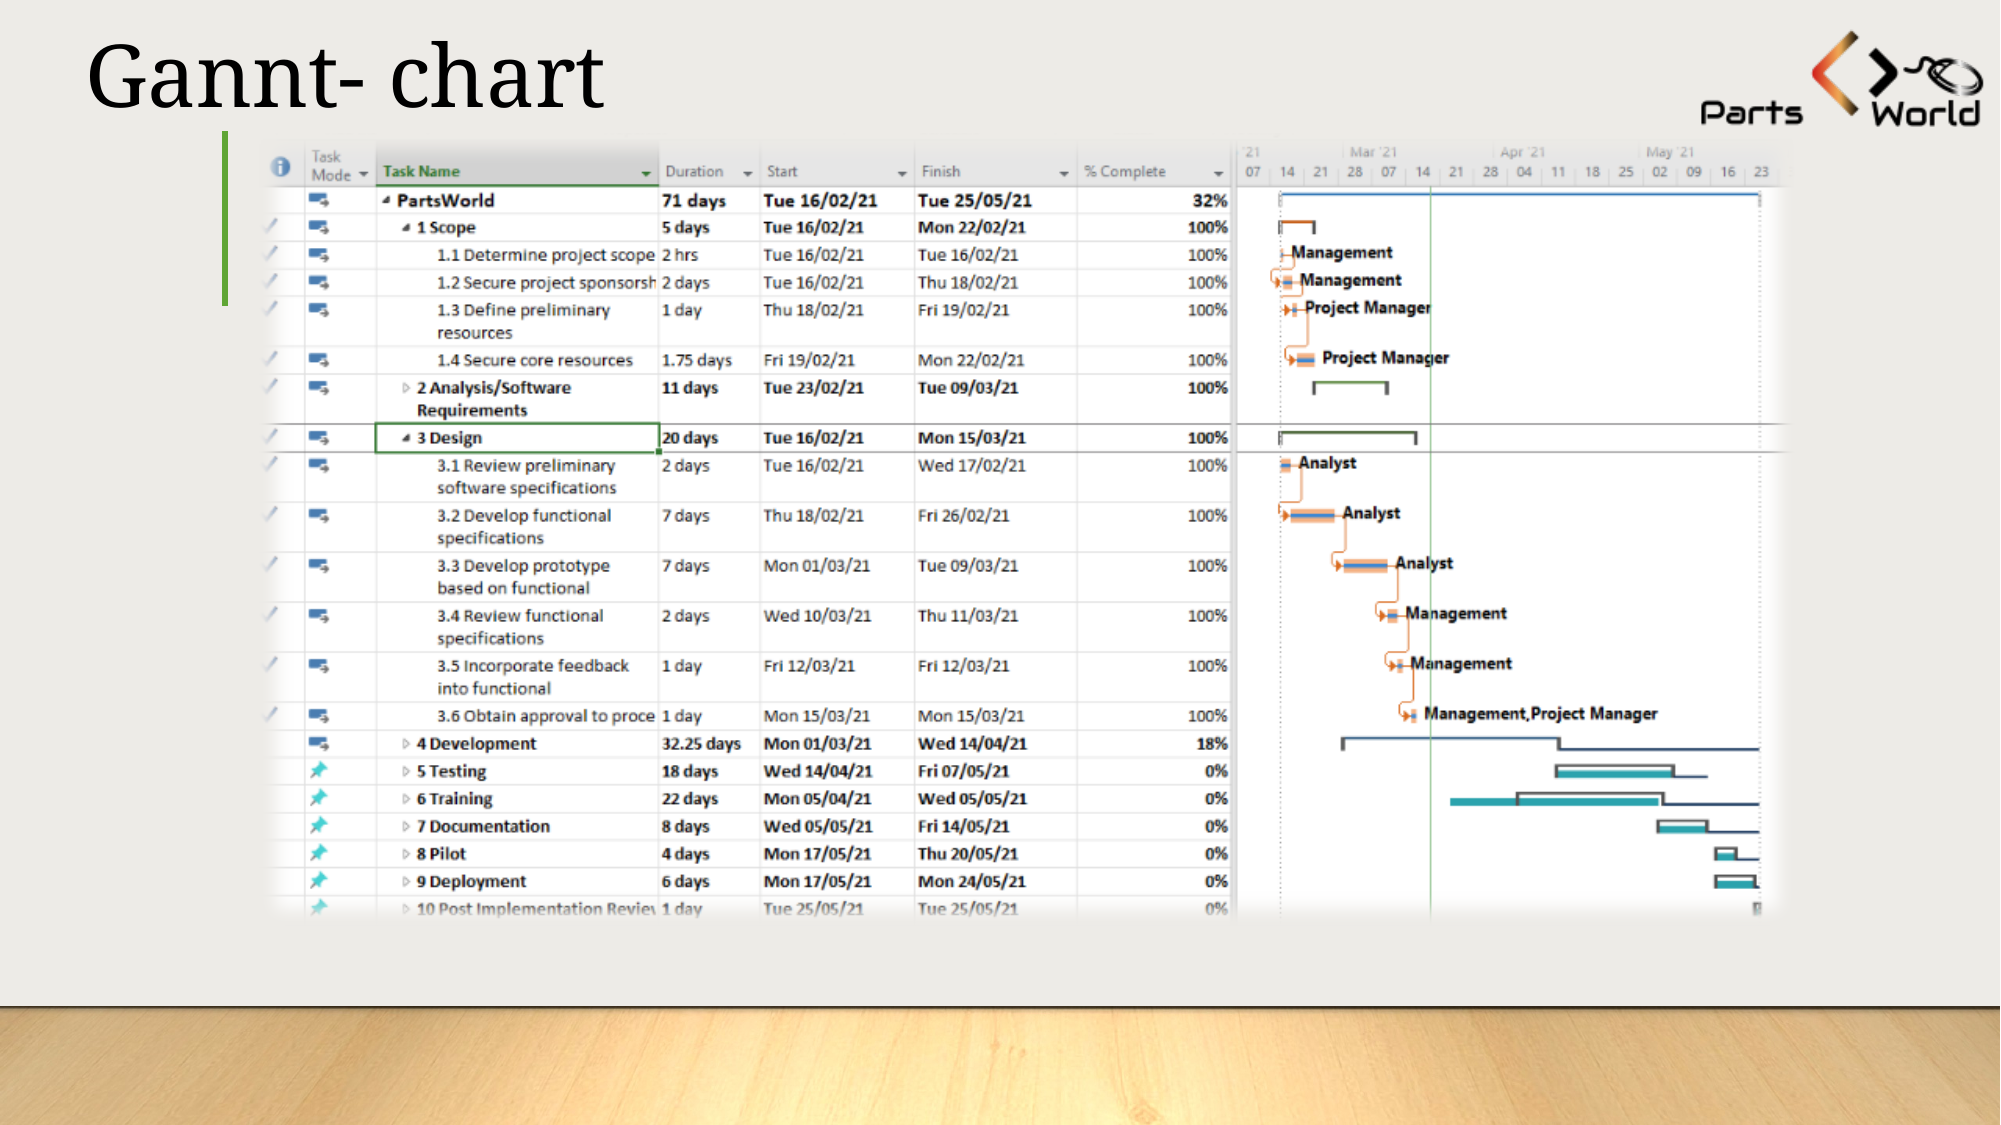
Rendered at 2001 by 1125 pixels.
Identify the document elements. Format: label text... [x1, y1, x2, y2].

title Gannt- chart [70, 23, 1019, 134]
picture [0, 1006, 2000, 1125]
picture [258, 0, 1999, 928]
